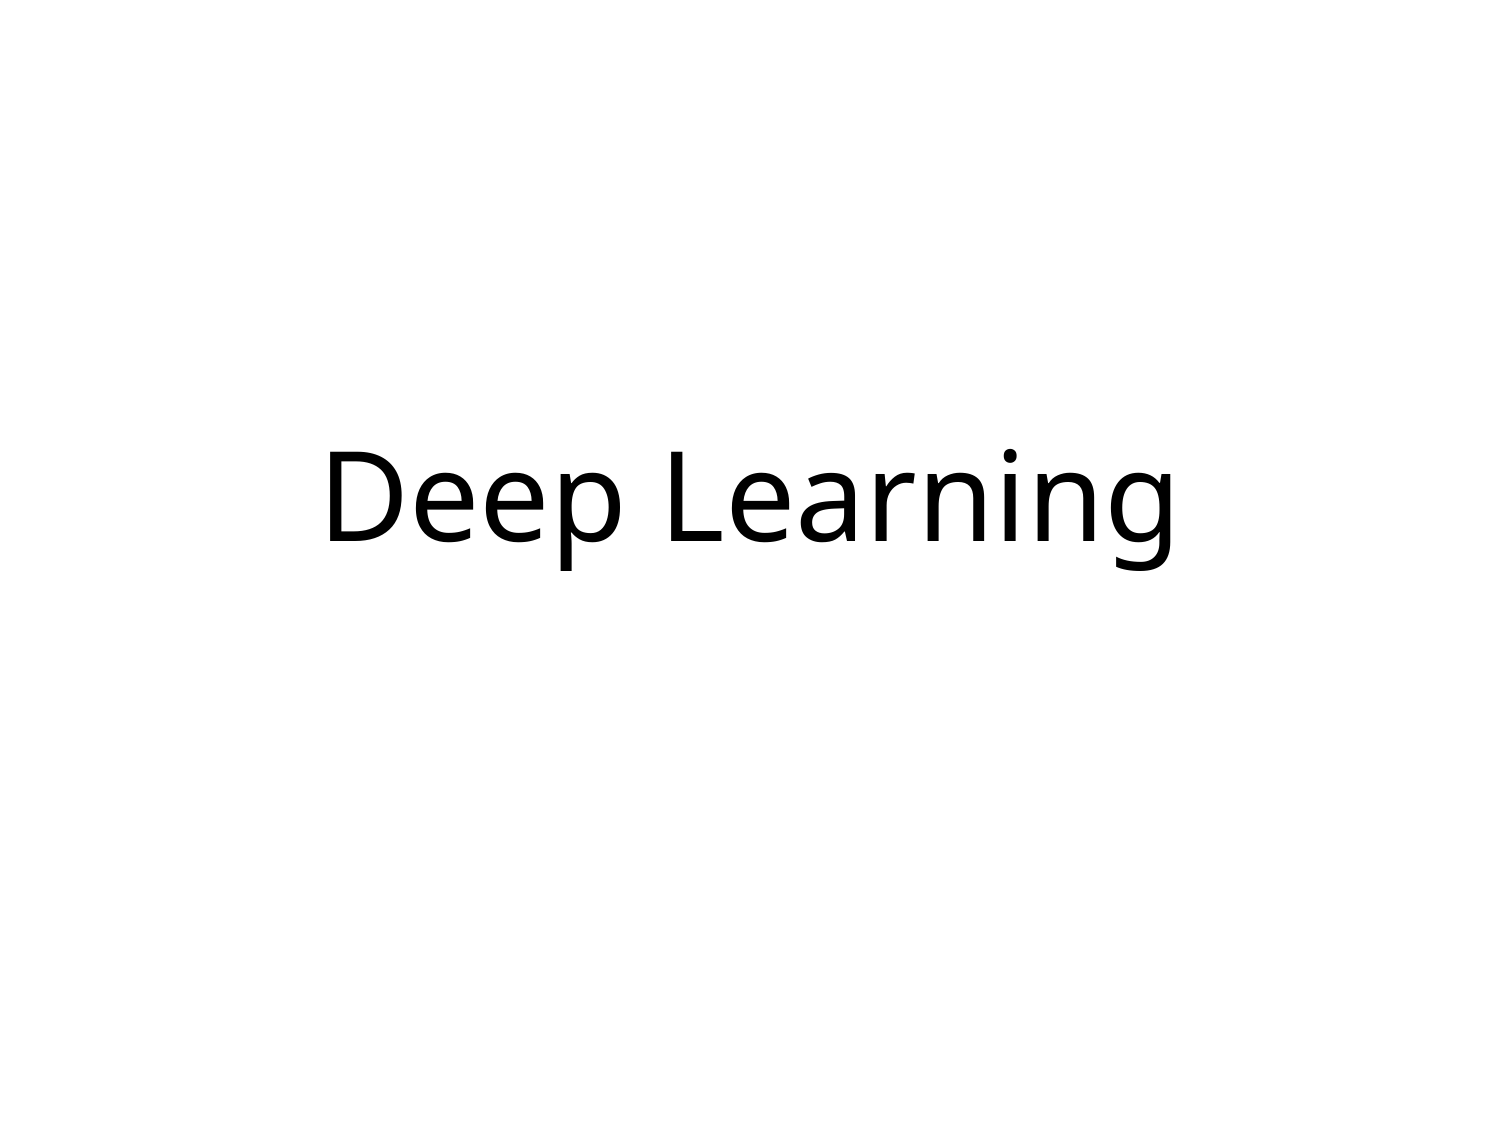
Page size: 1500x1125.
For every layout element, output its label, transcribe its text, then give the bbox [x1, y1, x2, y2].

title Deep Learning [112, 184, 1388, 576]
